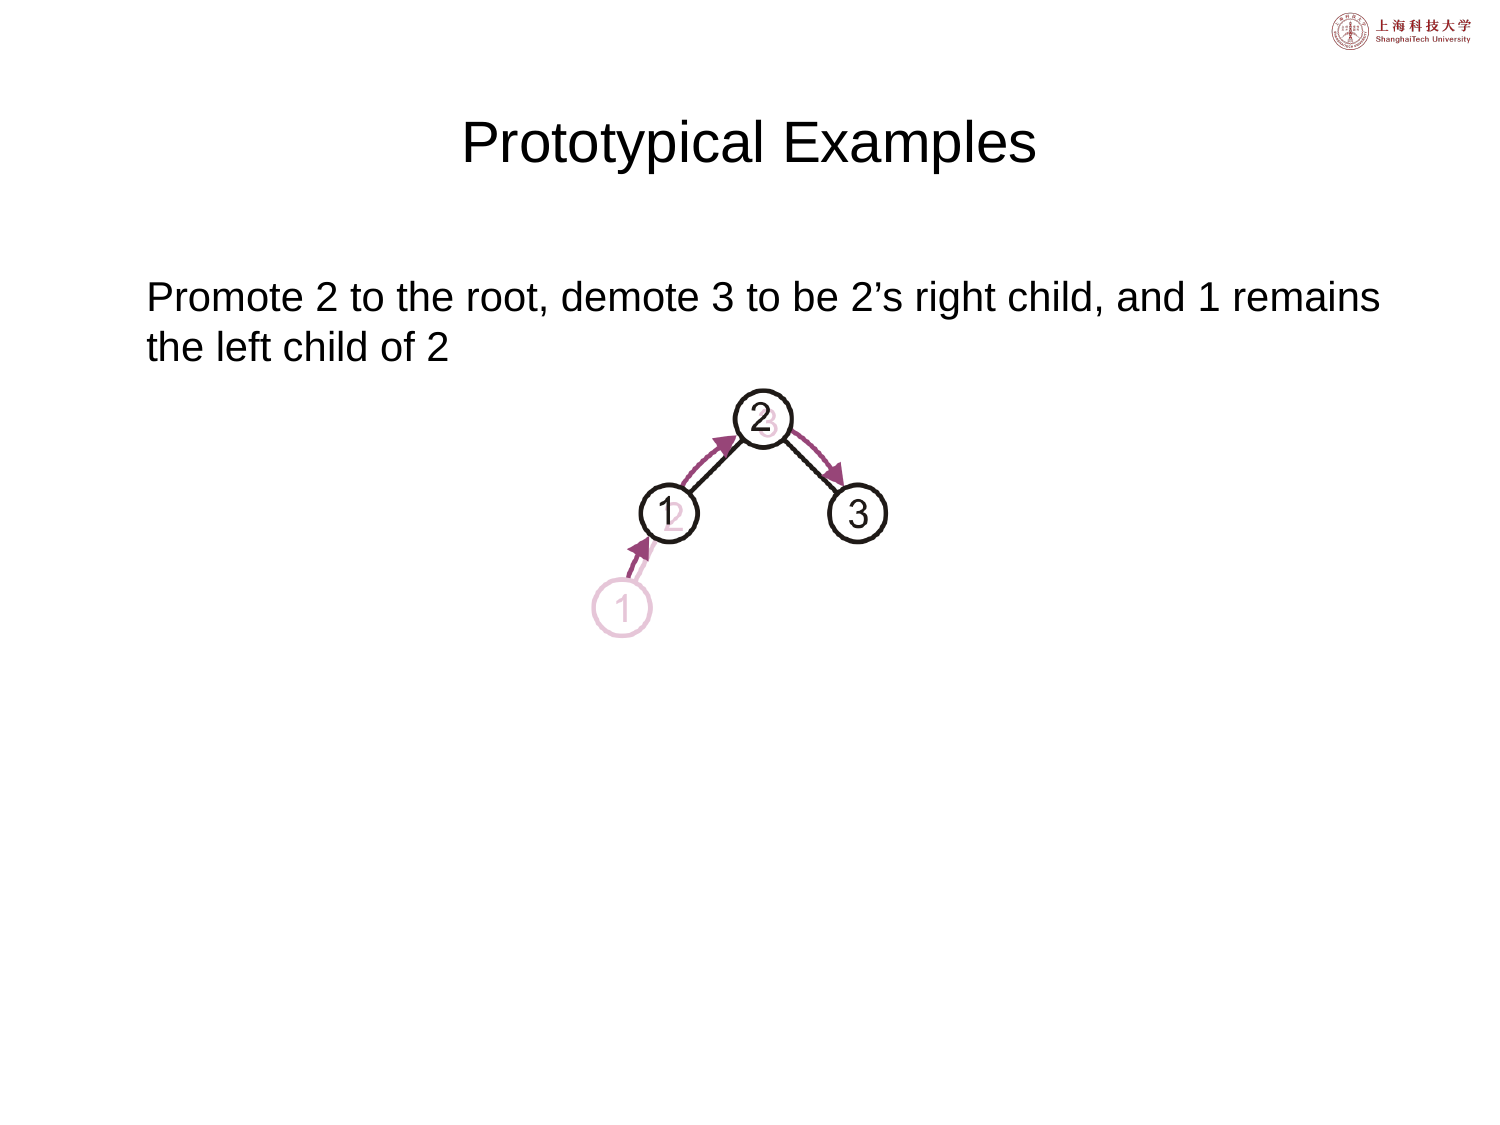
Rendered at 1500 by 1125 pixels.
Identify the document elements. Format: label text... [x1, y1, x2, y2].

picture [584, 381, 895, 646]
list Promote 2 to the root, demote 3 to be 2’s right child, and 1 remains the left child of 2 [74, 262, 1426, 1006]
picture [1327, 0, 1478, 109]
title Prototypical Examples [74, 44, 1426, 233]
